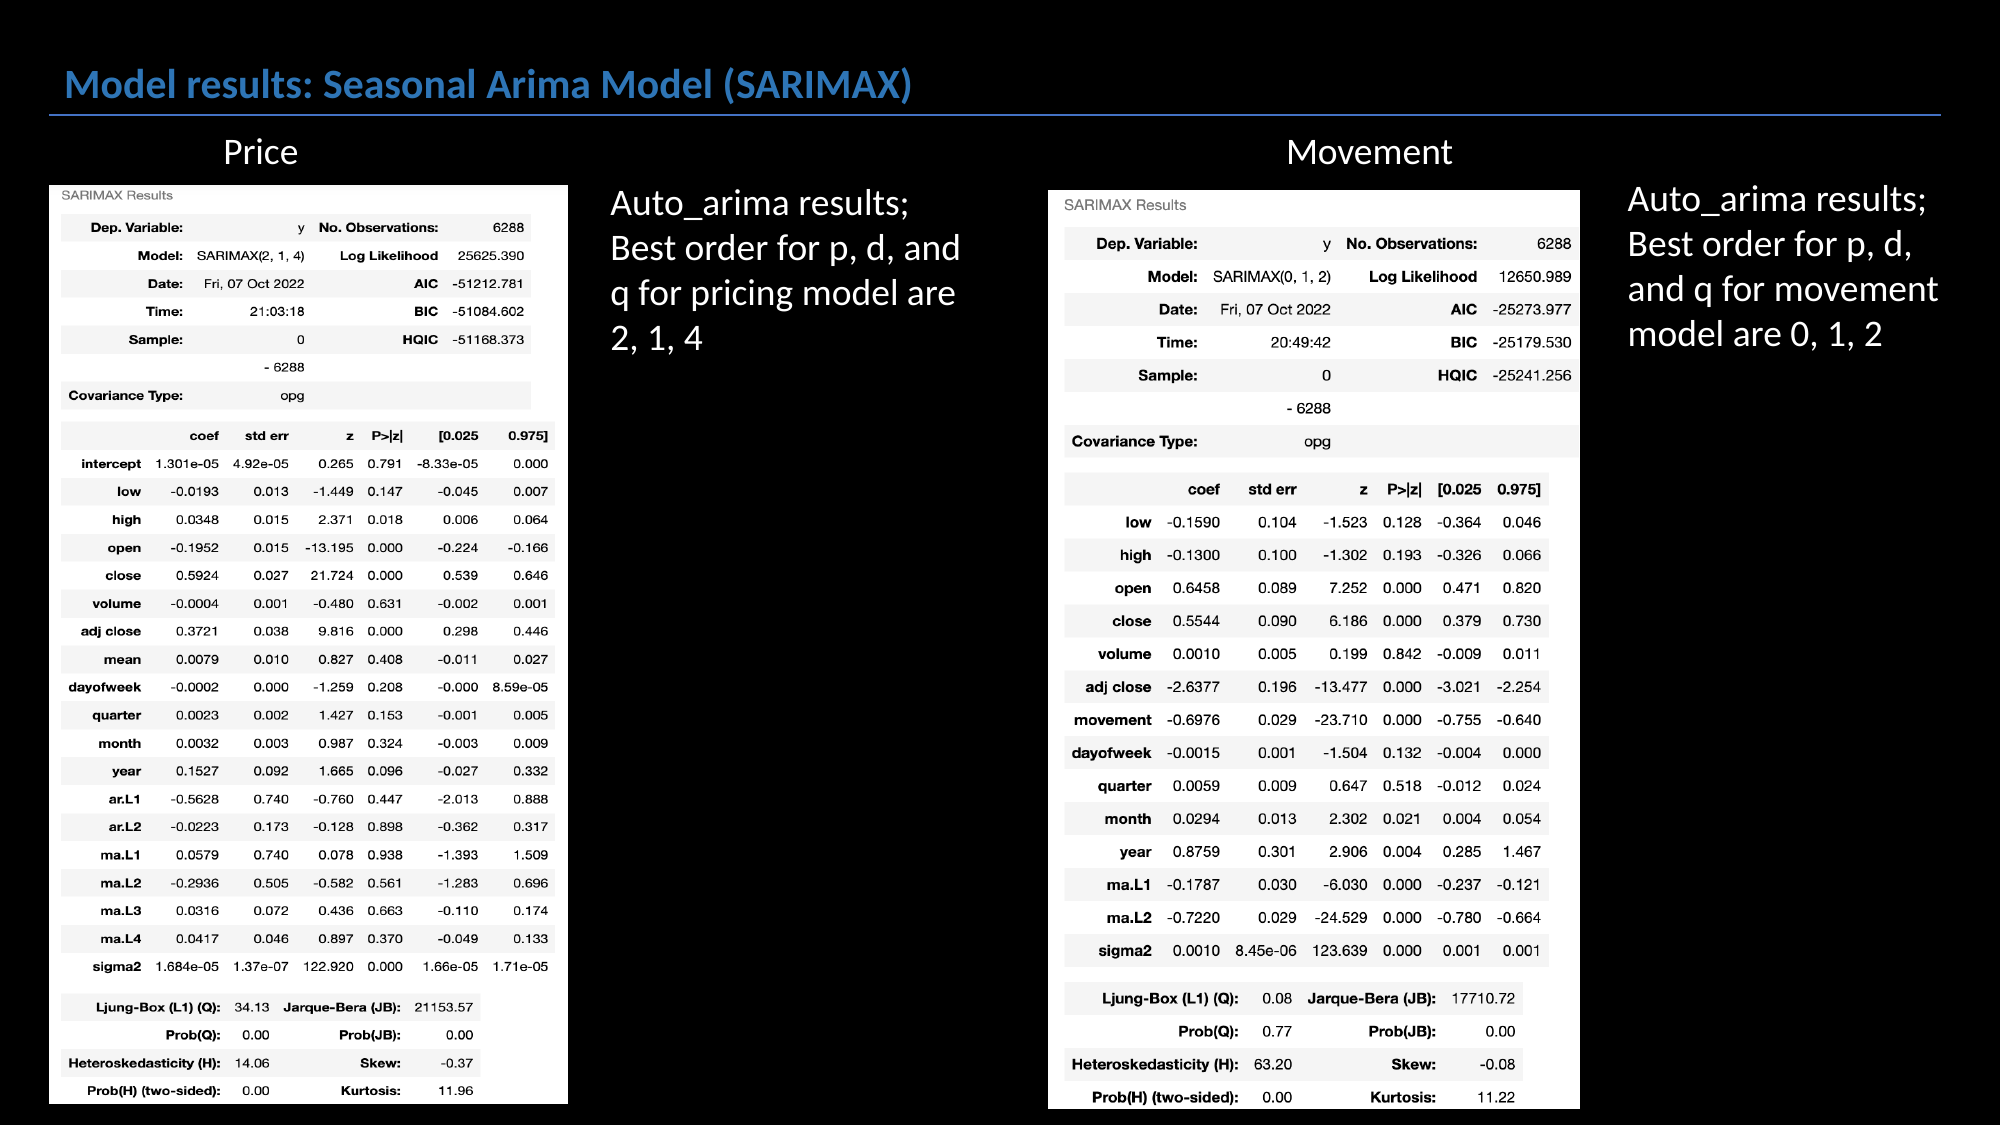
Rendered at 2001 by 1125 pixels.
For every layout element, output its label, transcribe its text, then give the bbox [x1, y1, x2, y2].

text_box Auto_arima results; Best order for p, d, and q for pricing model are 2, 1, 4 [595, 170, 983, 366]
text_box Model results: Seasonal Arima Model (SARIMAX) [49, 49, 967, 114]
text_box Movement [1271, 119, 1469, 180]
text_box Auto_arima results; Best order for p, d, and q for movement model are 0, 1, 2 [1612, 166, 1991, 361]
picture [1048, 190, 1580, 1109]
text_box Price [208, 119, 314, 180]
picture [49, 185, 568, 1104]
